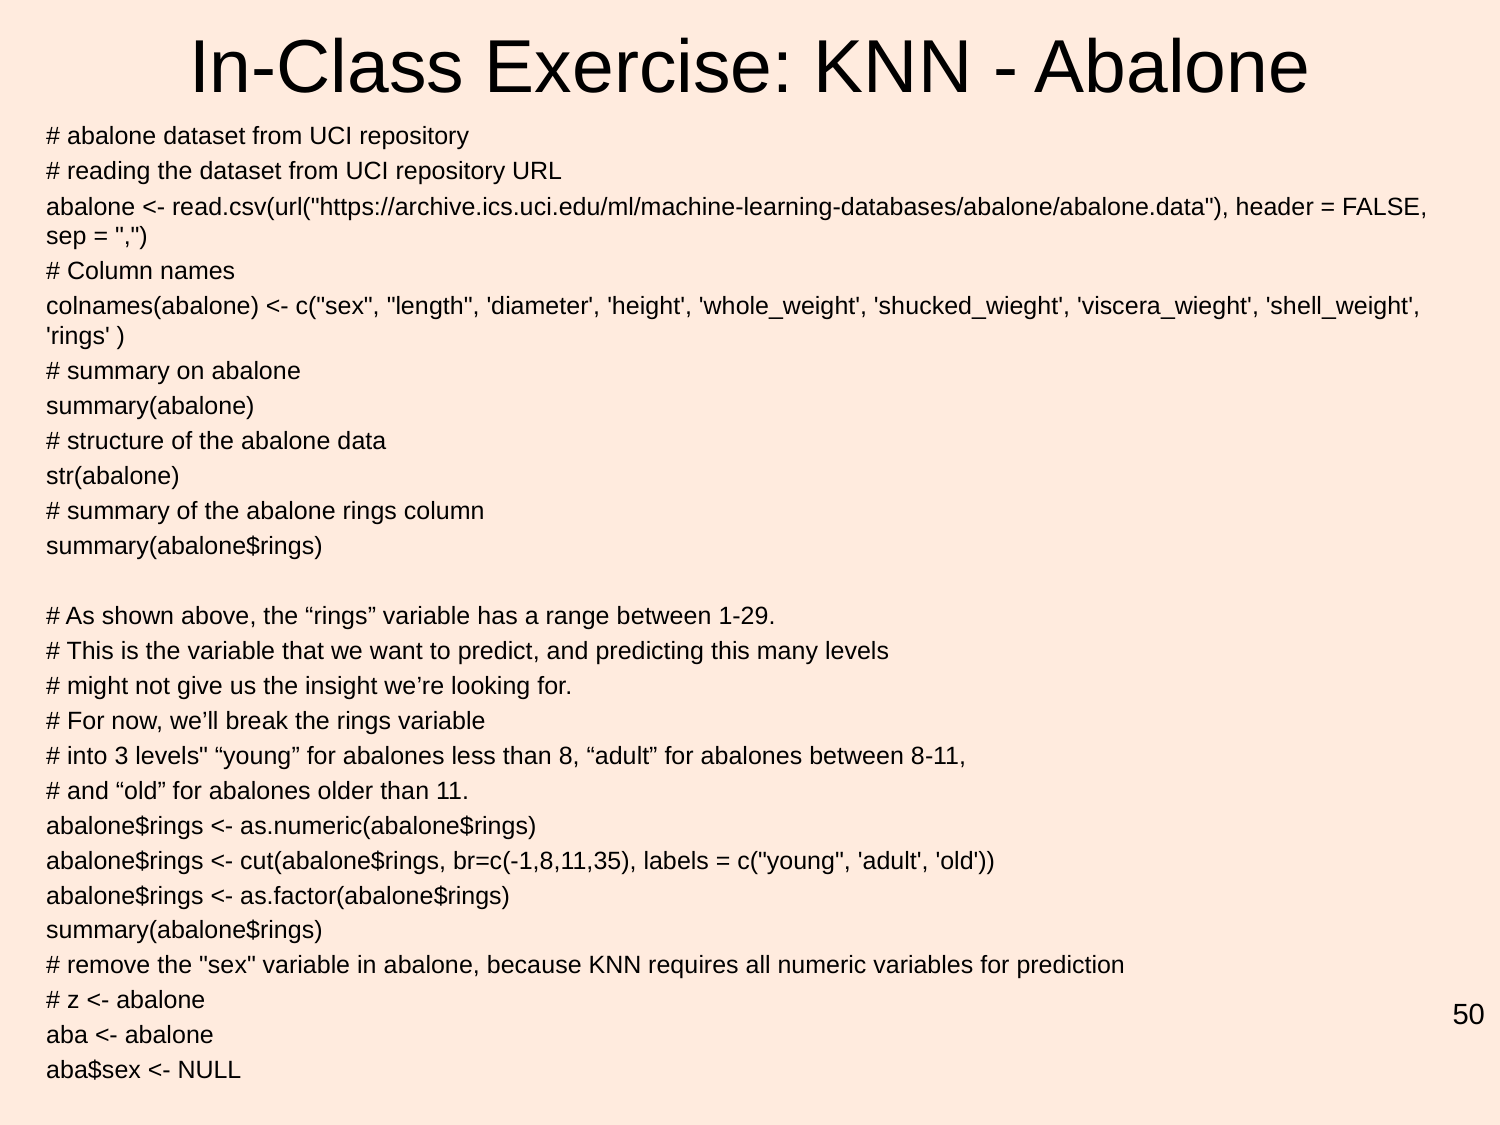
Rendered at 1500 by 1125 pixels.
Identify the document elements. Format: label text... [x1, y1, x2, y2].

title In-Class Exercise: KNN - Abalone [112, 0, 1388, 112]
slide_number 50 [1187, 987, 1500, 1063]
list # abalone dataset from UCI repository # reading the dataset from UCI repository URL abalone <- read.csv(url("https://archive.ics.uci.edu/ml/machine-learning-databases/abalone/abalone.data"), header = FALSE, sep = ",") # Column names colnames(abalone) <- c("sex", "length", 'diameter', 'height', 'whole_weight', 'shucked_wieght', 'viscera_wieght', 'shell_weight', 'rings' ) # summary on abalone summary(abalone) # structure of the abalone data str(abalone) # summary of the abalone rings column summary(abalone$rings) # As shown above, the “rings” variable has a range between 1-29. # This is the variable that we want to predict, and predicting this many levels # might not give us the insight we’re looking for. # For now, we’ll break the rings variable # into 3 levels" “young” for abalones less than 8, “adult” for abalones between 8-11, # and “old” for abalones older than 11. abalone$rings <- as.numeric(abalone$rings) abalone$rings <- cut(abalone$rings, br=c(-1,8,11,35), labels = c("young", 'adult', 'old')) abalone$rings <- as.factor(abalone$rings) summary(abalone$rings) # remove the "sex" variable in abalone, because KNN requires all numeric variables for prediction # z <- abalone aba <- abalone aba$sex <- NULL [31, 112, 1469, 1125]
